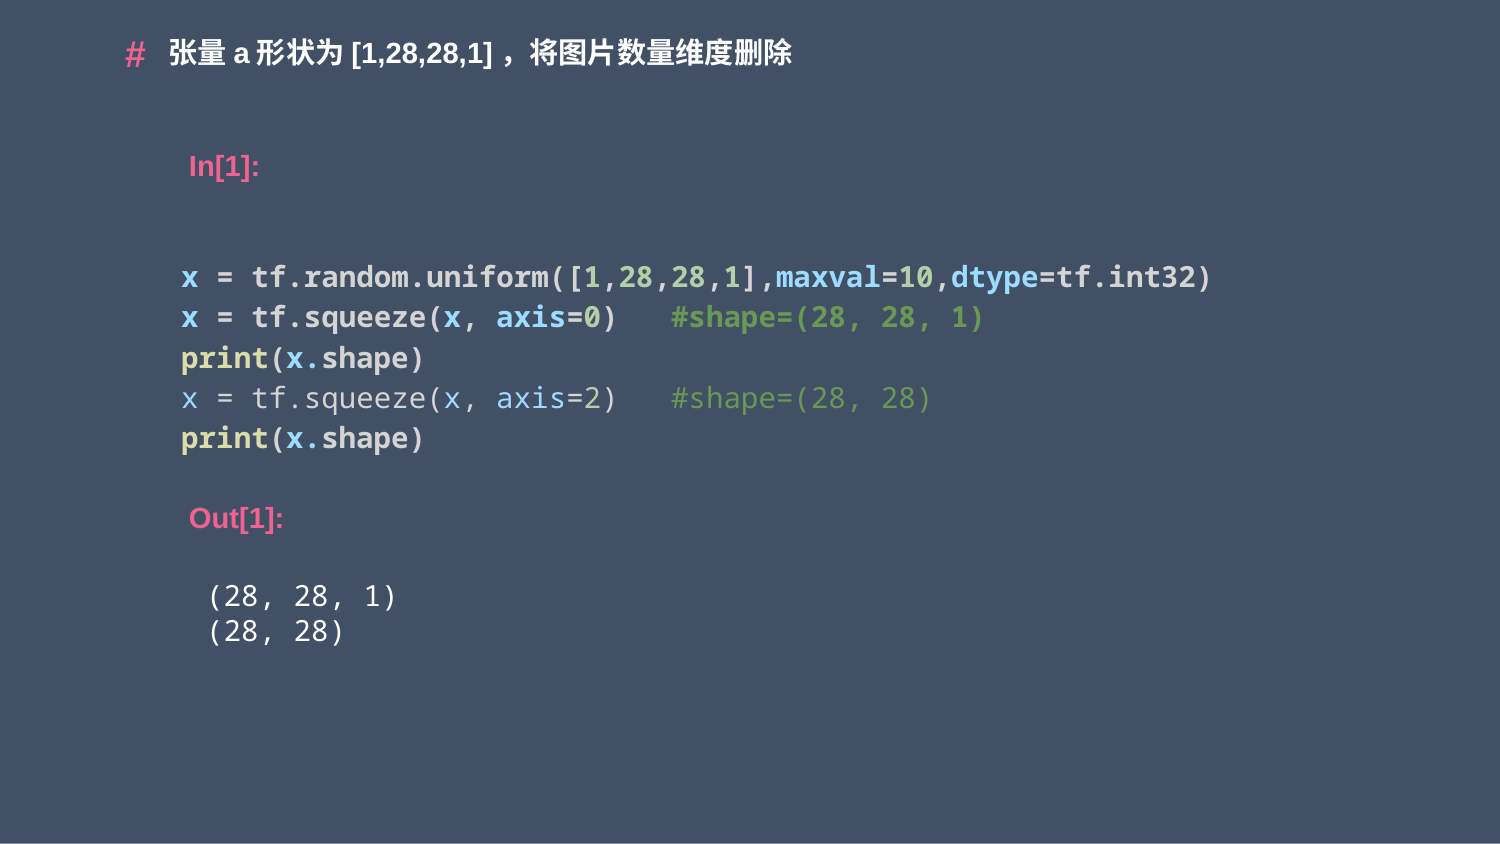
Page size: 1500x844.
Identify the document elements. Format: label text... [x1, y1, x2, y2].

text_box (28, 28, 1) (28, 28) [191, 570, 949, 656]
subtitle x = tf.random.uniform([1,28,28,1],maxval=10,dtype=tf.int32) x = tf.squeeze(x, axis=0) #shape=(28, 28, 1) print(x.shape) x = tf.squeeze(x, axis=2) #shape=(28, 28) print(x.shape) [166, 238, 1435, 474]
text_box 张量a形状为[1,28,28,1]，将图片数量维度删除 [153, 26, 911, 77]
